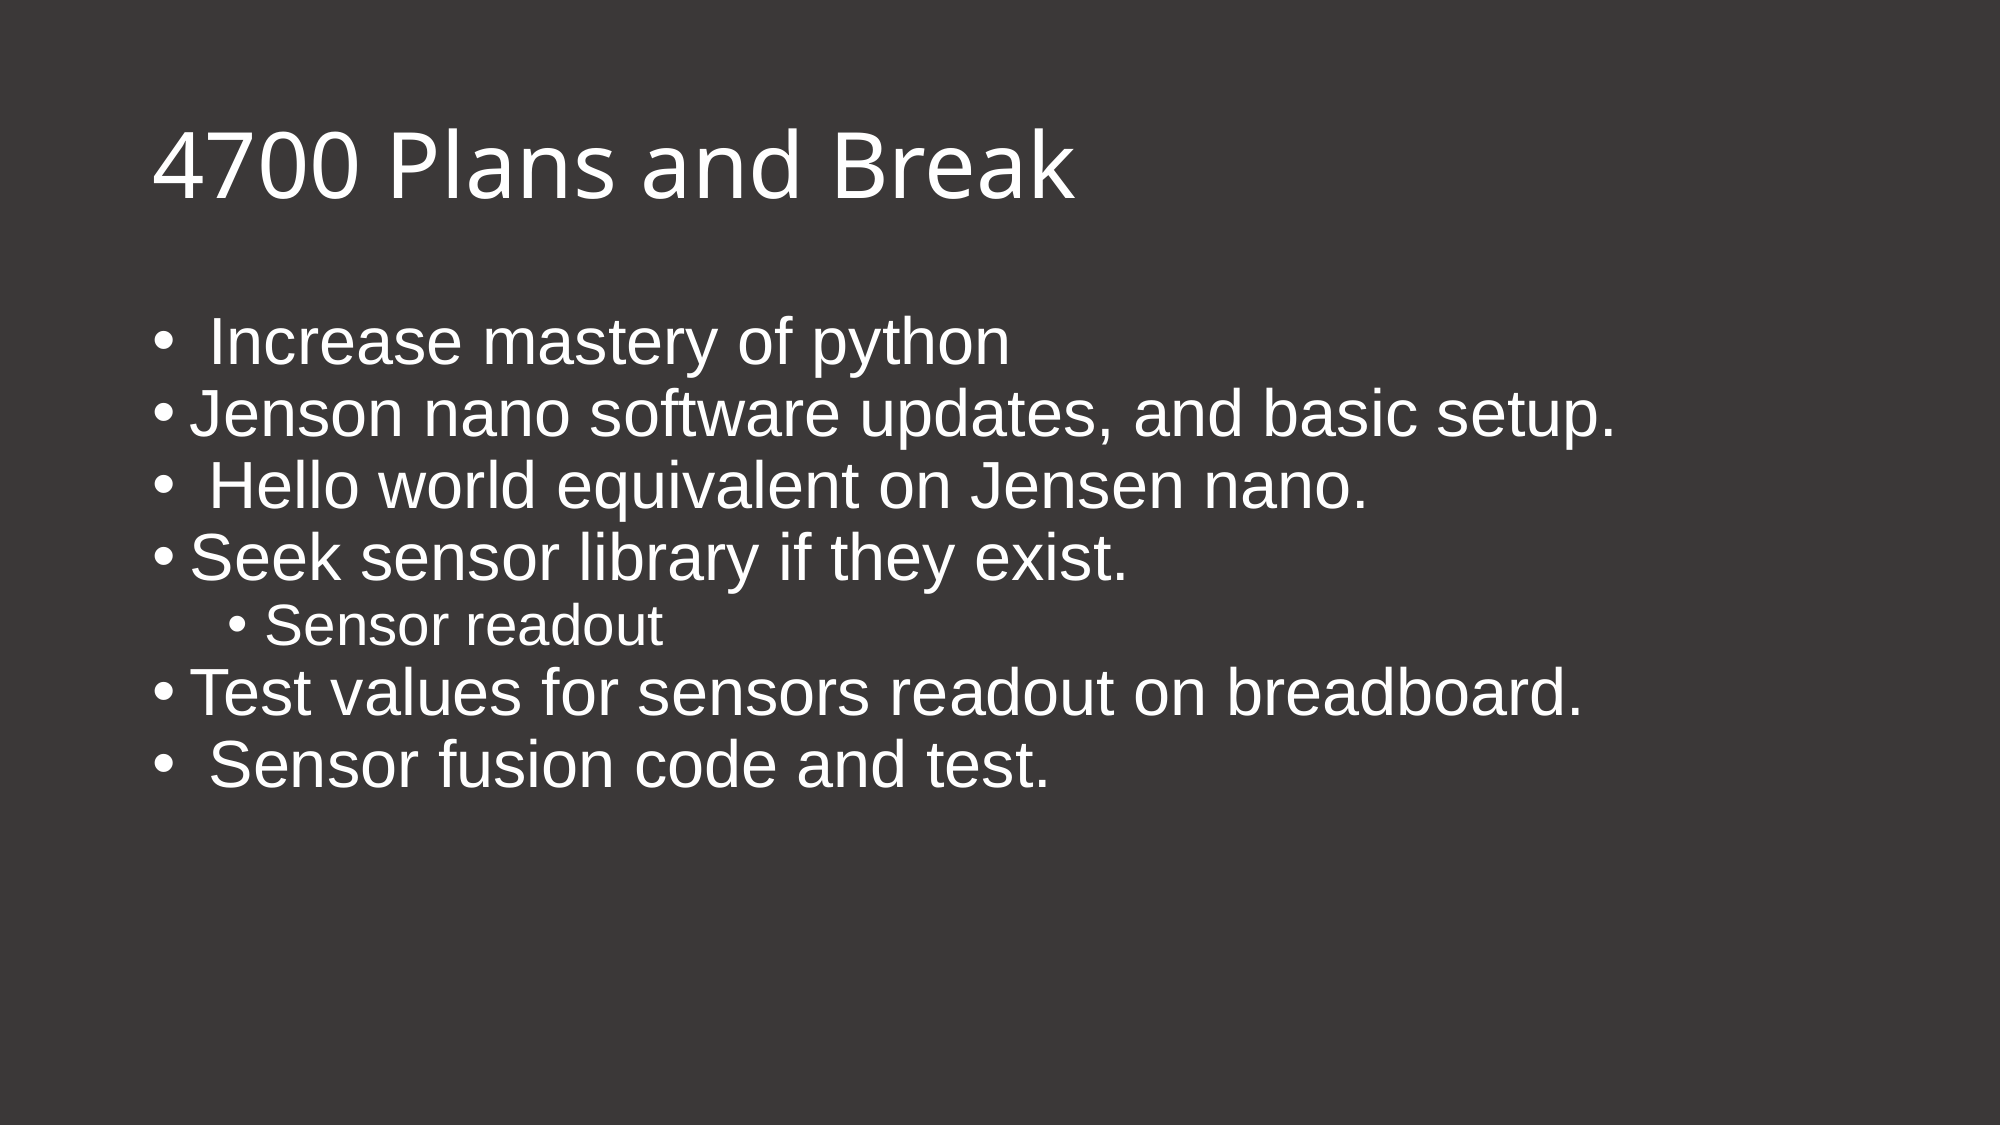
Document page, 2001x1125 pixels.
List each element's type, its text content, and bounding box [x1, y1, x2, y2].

title 4700 Plans and Break [137, 59, 1863, 278]
list Increase mastery of python Jenson nano software updates, and basic setup. Hello world equivalent on Jensen nano. Seek sensor library if they exist. Sensor readout Test values for sensors readout on breadboard. Sensor fusion code and test. [137, 299, 1863, 1014]
